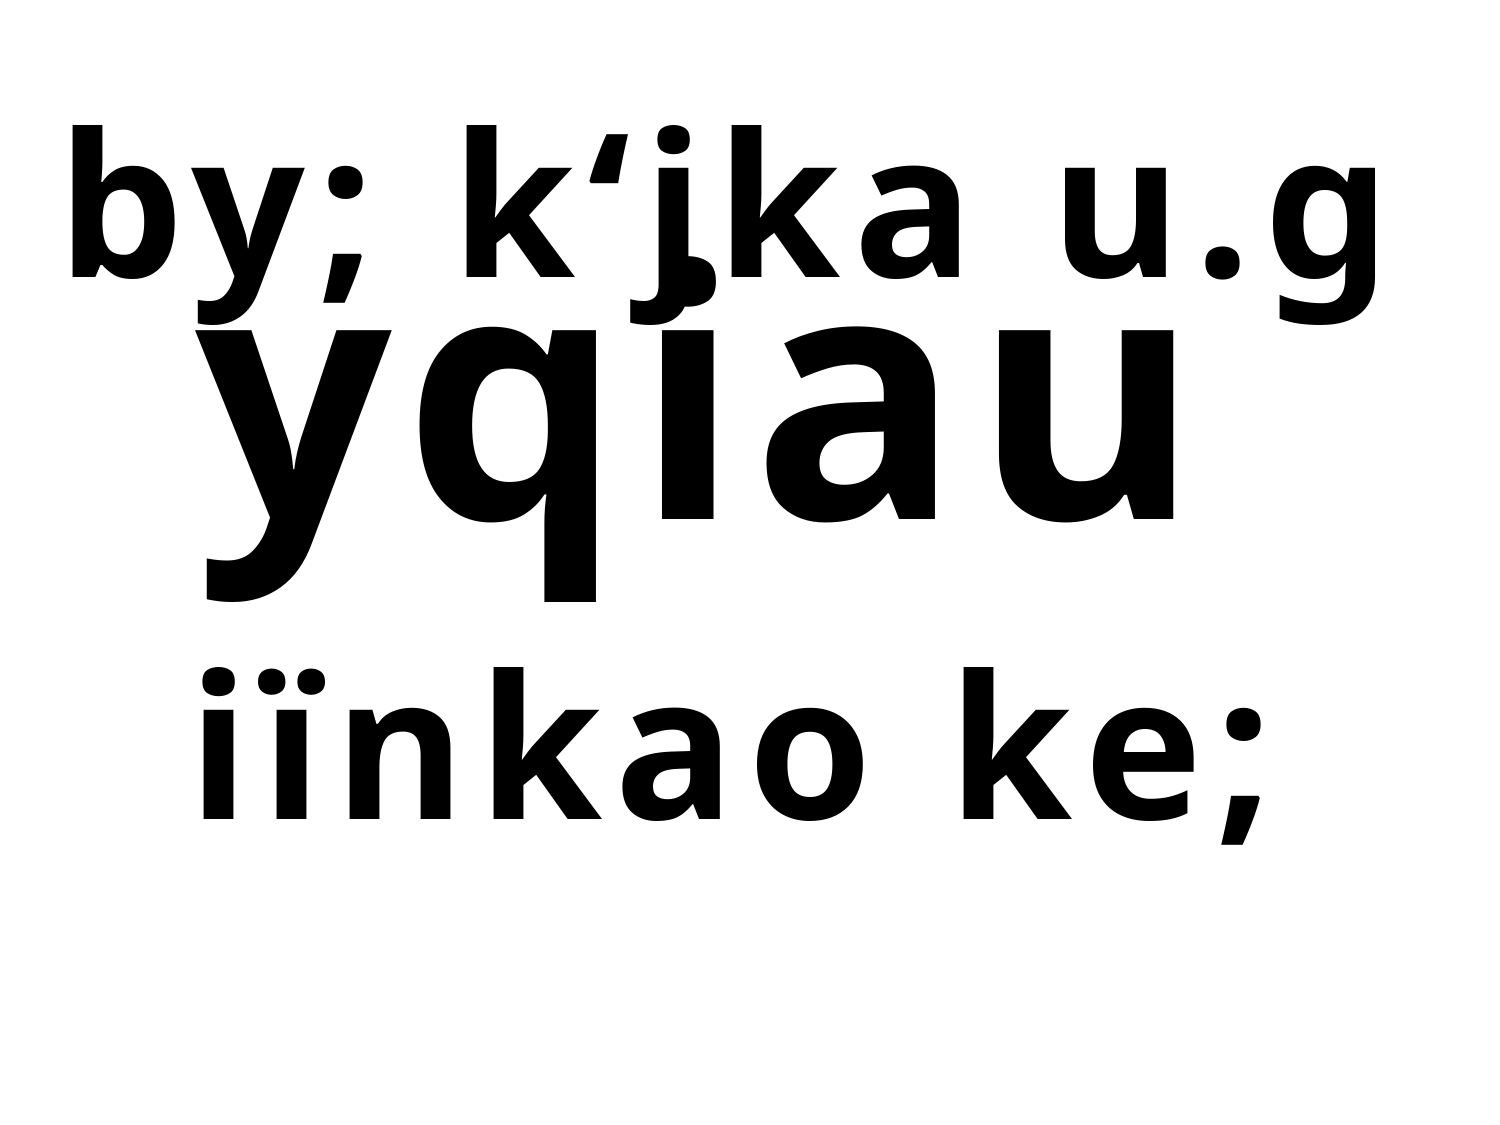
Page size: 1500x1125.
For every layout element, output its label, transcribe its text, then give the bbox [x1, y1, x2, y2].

text_box by; k‘jka u.g yqiau iïnkao ke; [24, 39, 1438, 867]
